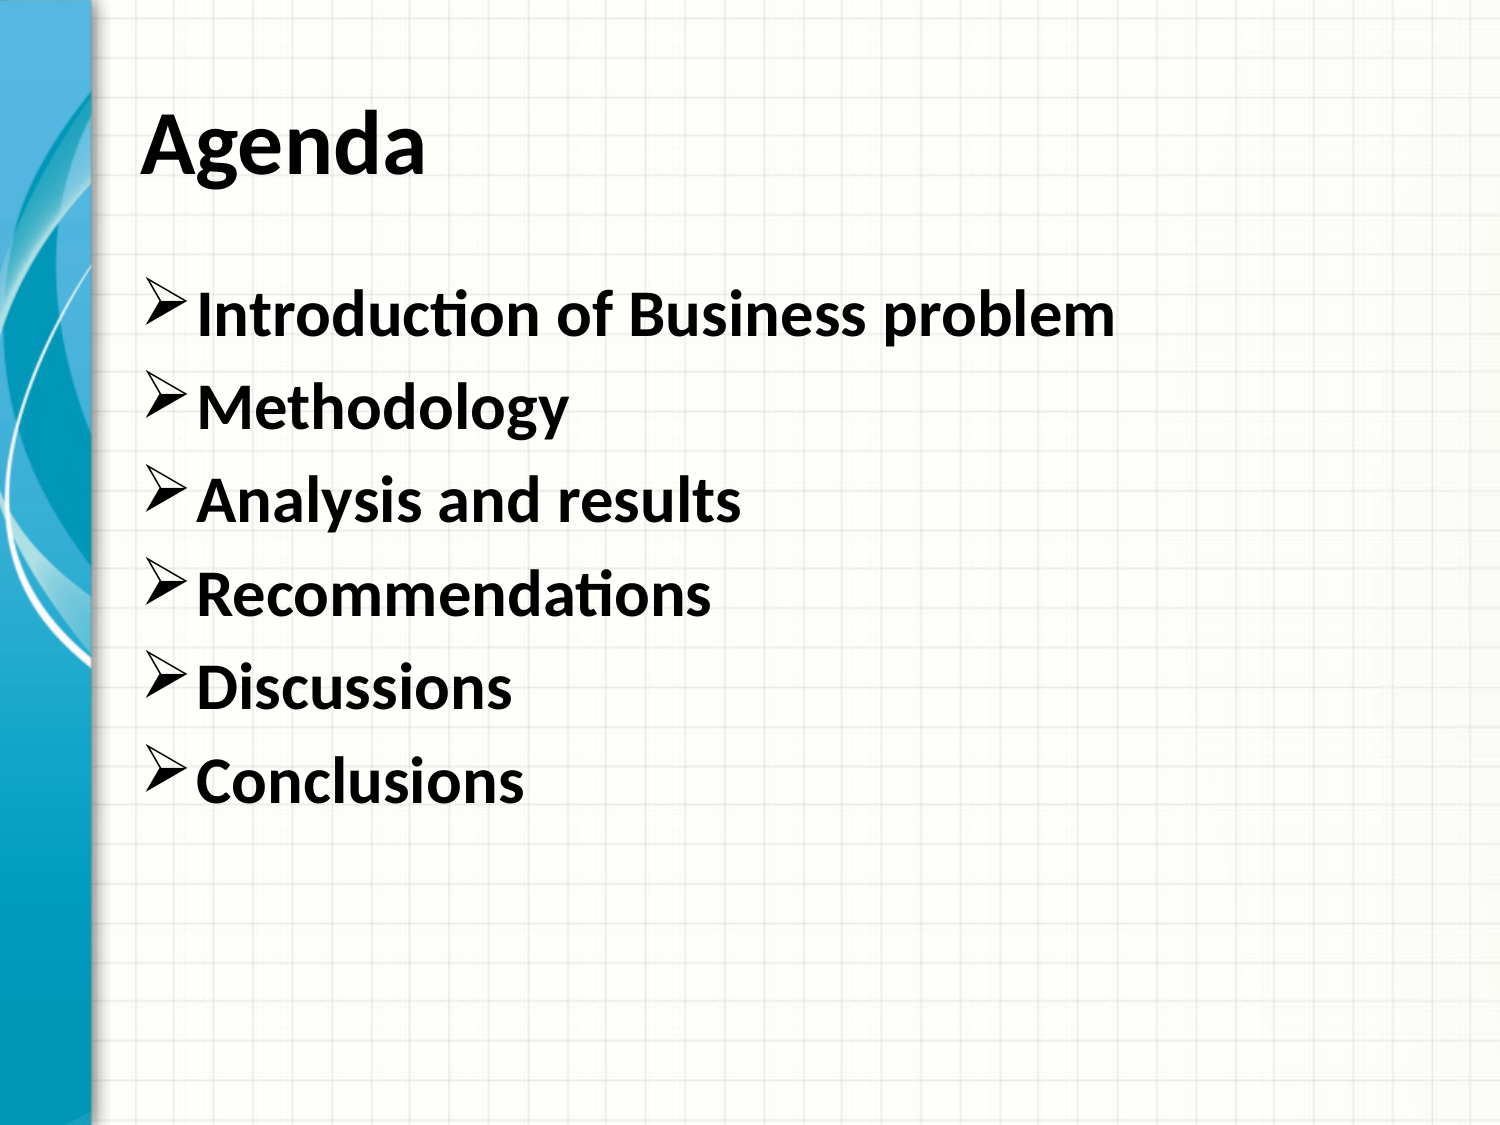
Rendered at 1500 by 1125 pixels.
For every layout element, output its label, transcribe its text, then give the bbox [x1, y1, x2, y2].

list Introduction of Business problem Methodology Analysis and results Recommendations Discussions Conclusions [125, 261, 1450, 967]
picture [0, 0, 1500, 1125]
title Agenda [125, 44, 1450, 232]
